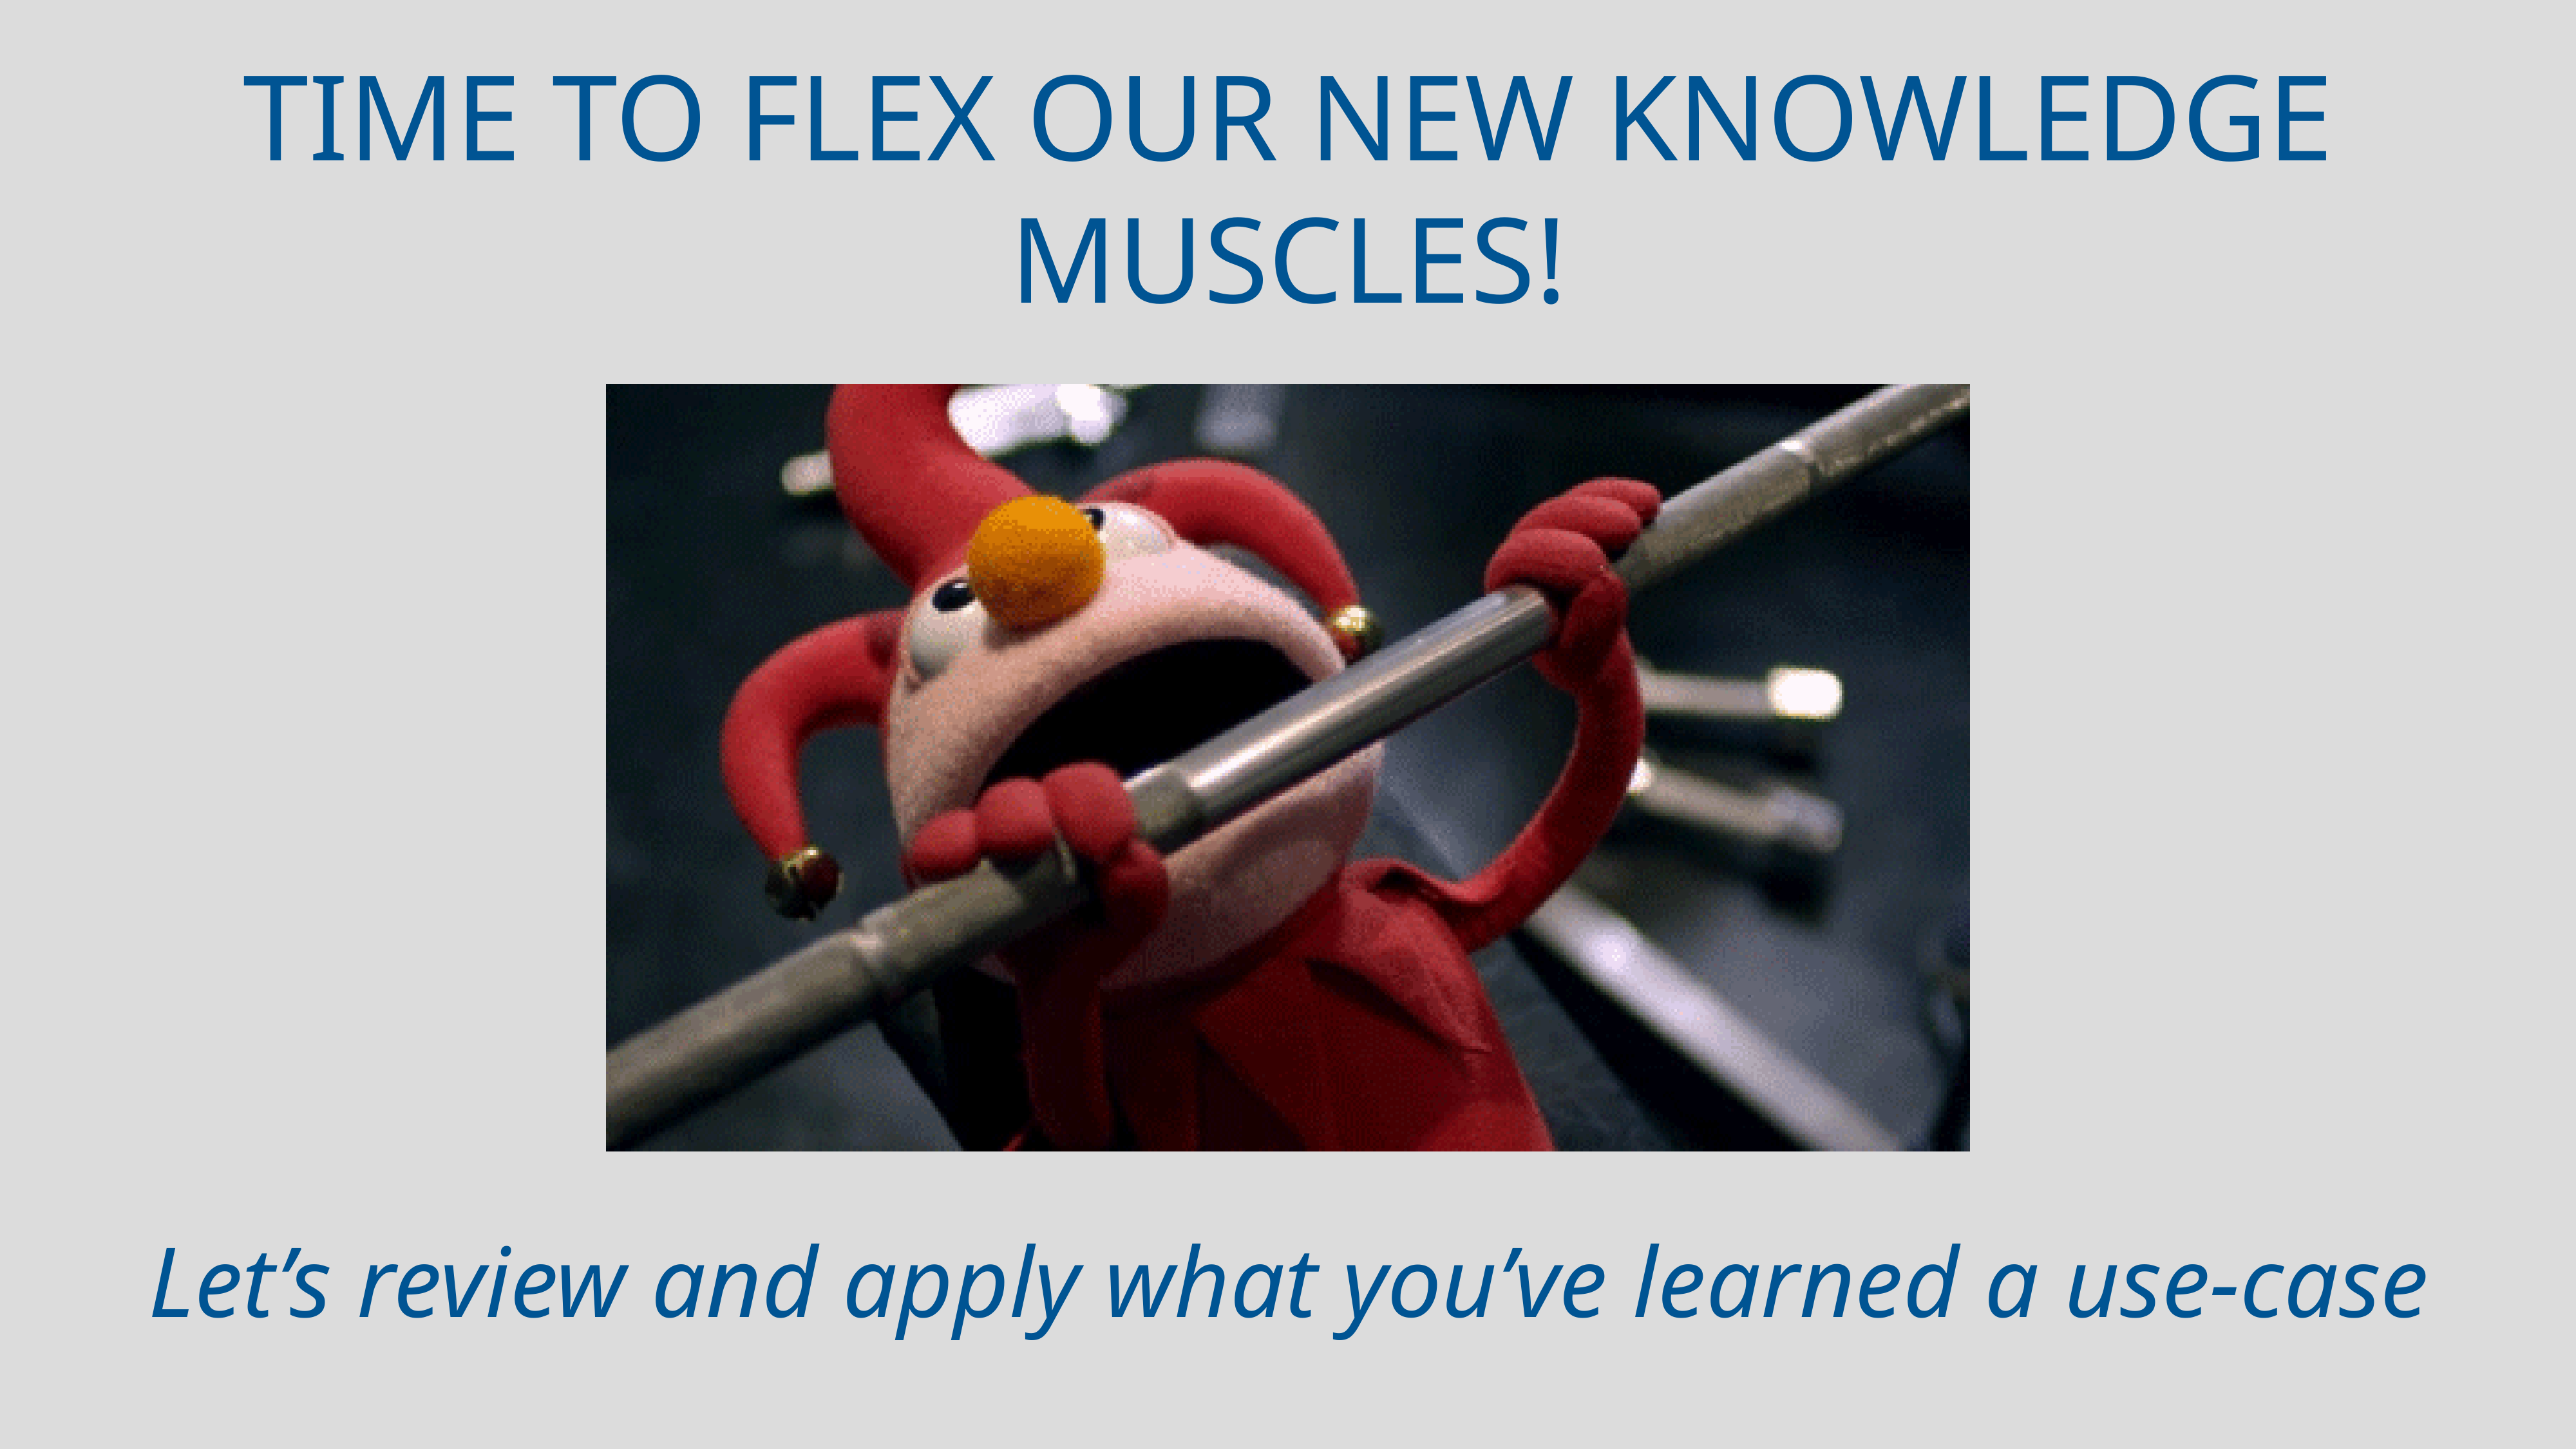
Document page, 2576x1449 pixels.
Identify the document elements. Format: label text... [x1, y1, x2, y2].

title time to flex our new knowledge muscles! [70, 37, 2507, 401]
list Let’s review and apply what you’ve learned a use-case [70, 404, 2507, 1342]
picture [605, 383, 1971, 1151]
